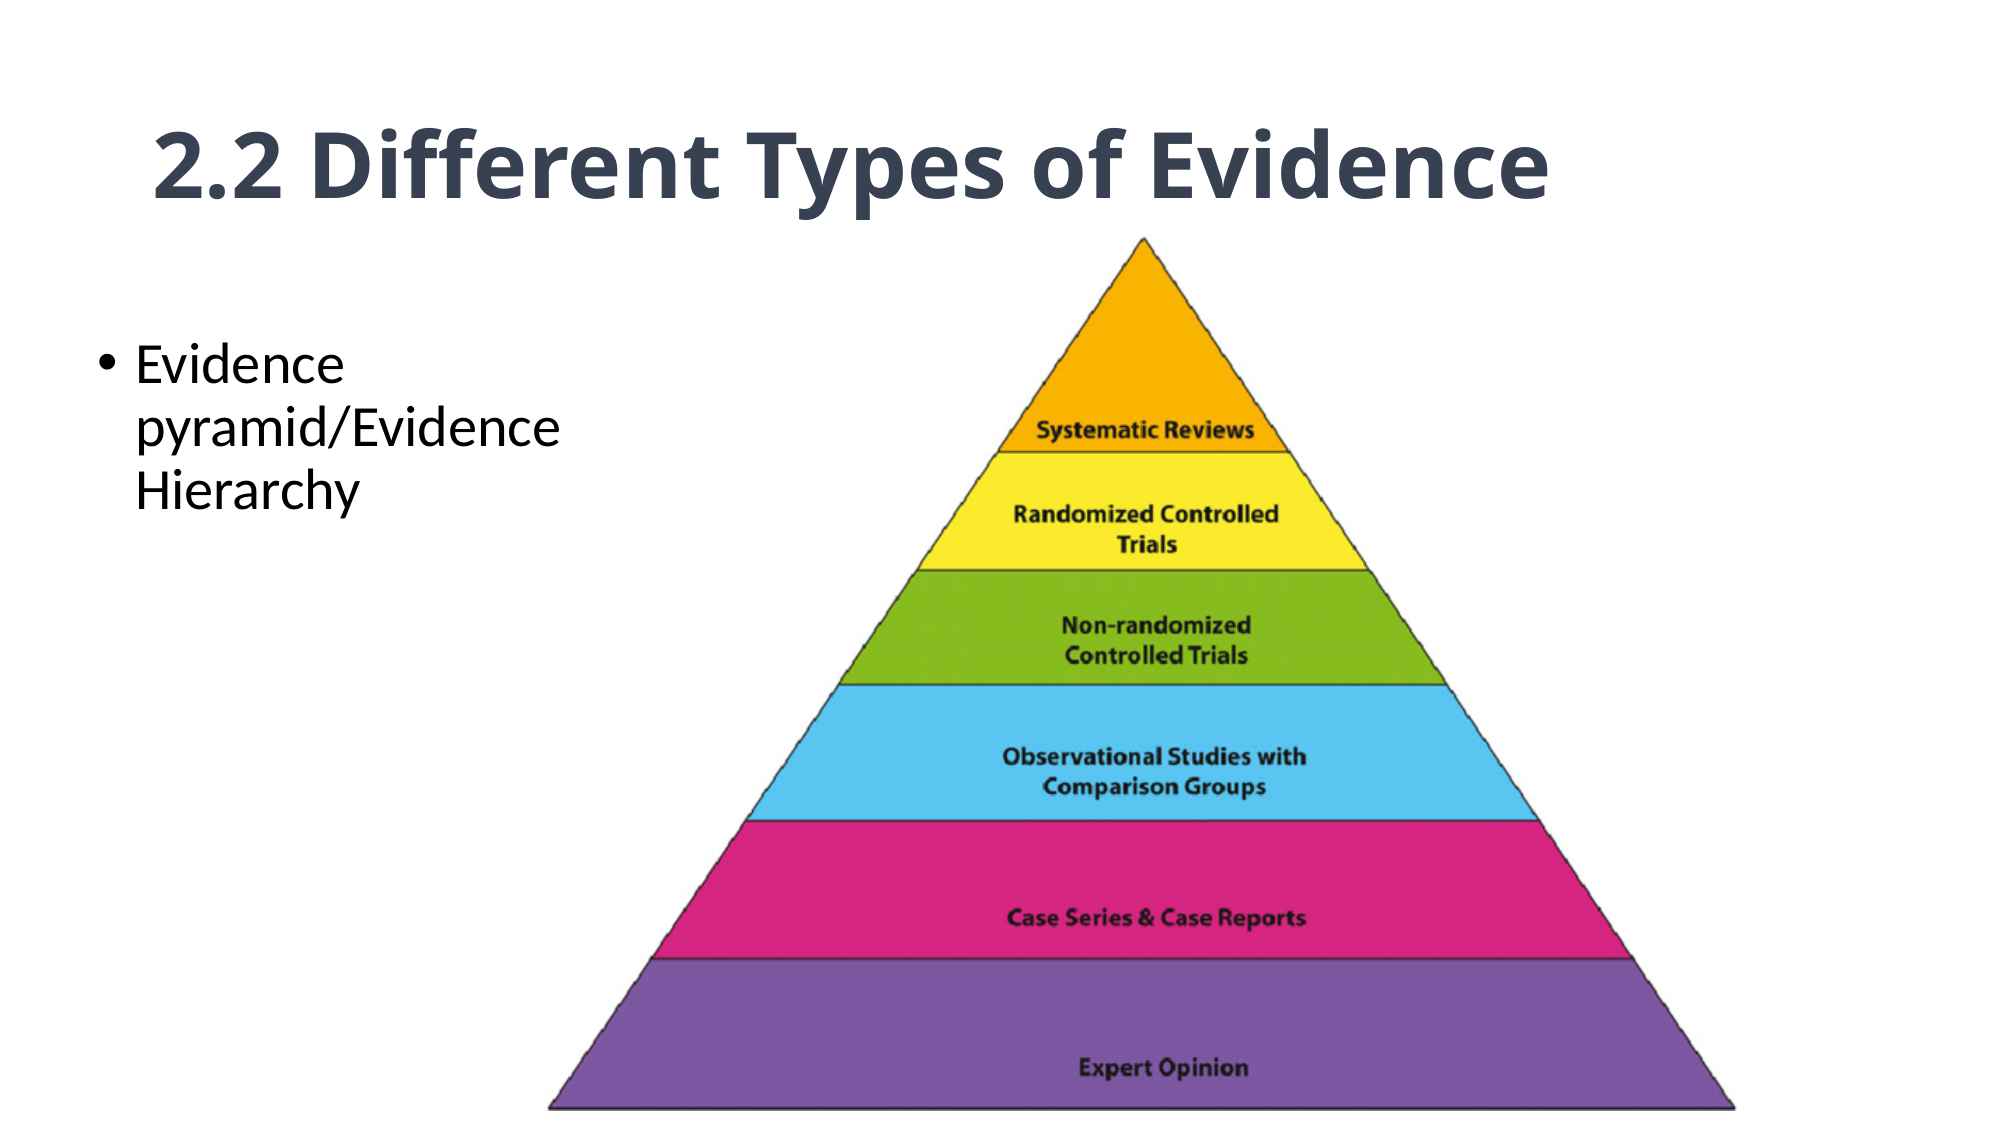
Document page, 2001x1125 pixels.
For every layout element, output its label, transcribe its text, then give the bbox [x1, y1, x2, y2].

picture [546, 234, 1738, 1111]
title 2.2 Different Types of Evidence [137, 59, 1863, 278]
list Evidence pyramid/Evidence Hierarchy [82, 326, 546, 1020]
